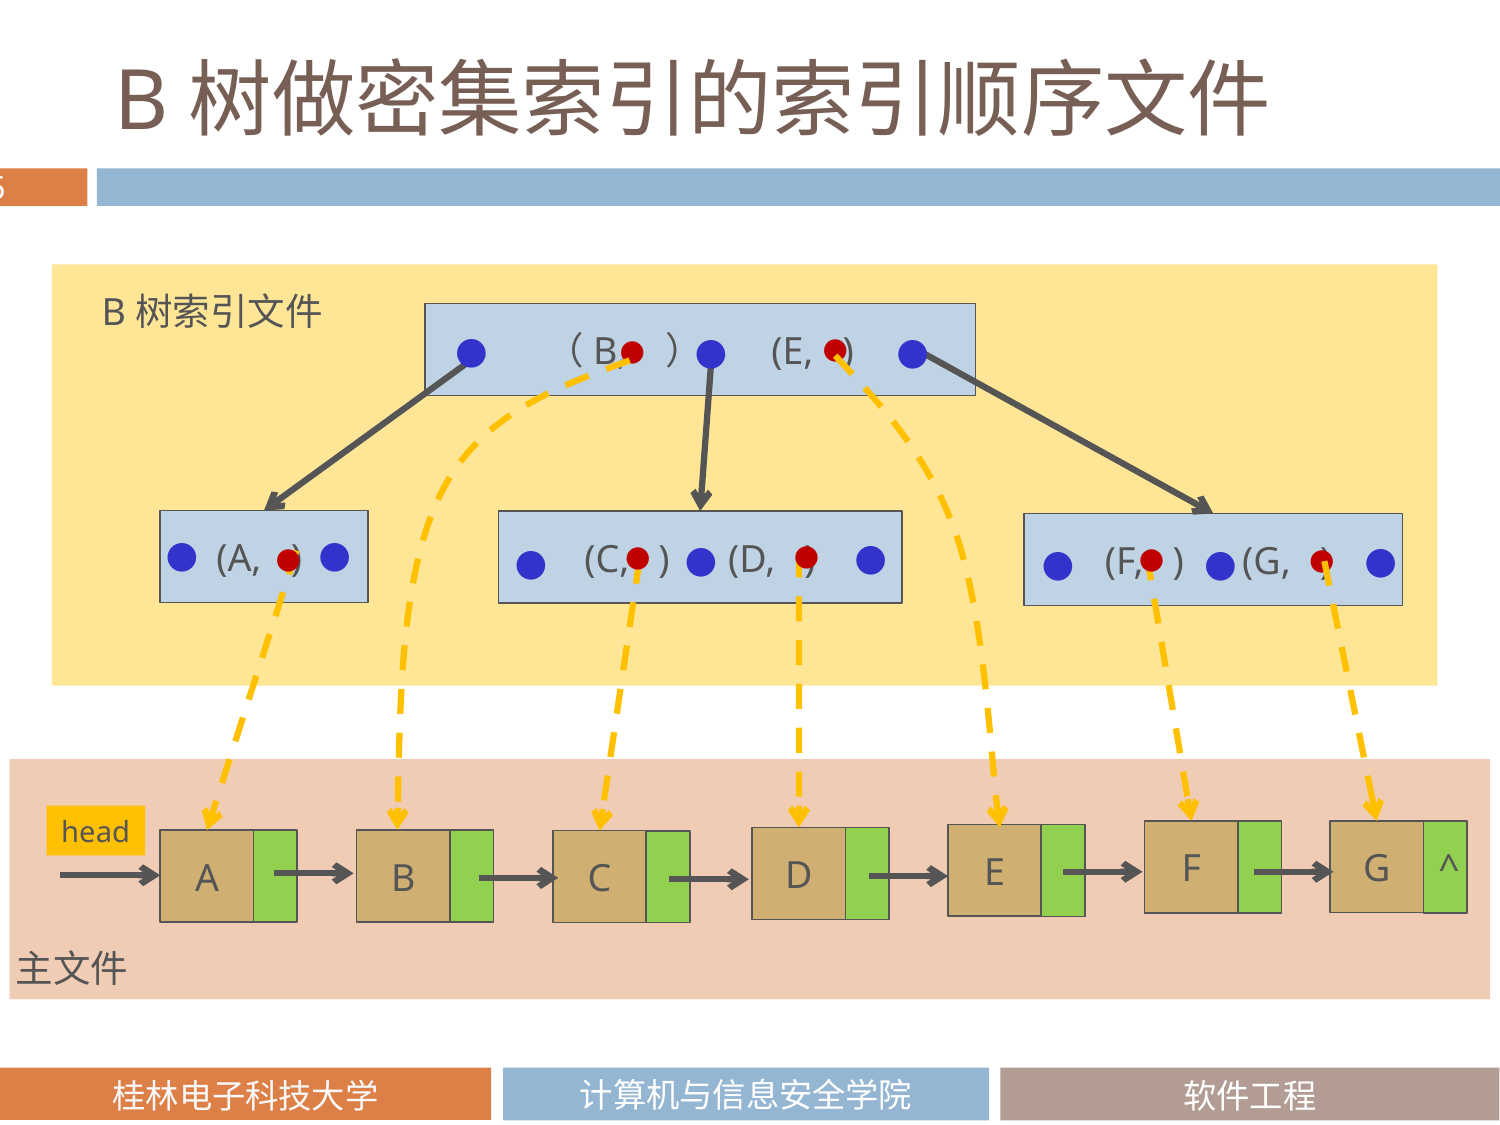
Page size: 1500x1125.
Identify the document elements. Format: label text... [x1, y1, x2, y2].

text_box (A, ) [160, 510, 368, 603]
text_box ● [517, 530, 563, 590]
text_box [700, 362, 712, 512]
text_box ● [679, 319, 743, 380]
text_box [646, 830, 690, 923]
text_box (C, ) (D, ) [511, 511, 902, 603]
text_box ● [1124, 532, 1180, 582]
text_box 主文件 [0, 937, 144, 998]
text_box G [1329, 820, 1423, 913]
text_box C [552, 830, 646, 923]
text_box ● [1294, 532, 1350, 583]
text_box ● [610, 529, 666, 580]
text_box [9, 759, 1491, 1000]
text_box ● [779, 528, 835, 579]
text_box ● [1189, 532, 1252, 592]
text_box E [947, 824, 1041, 917]
text_box B树索引文件 [86, 280, 338, 341]
text_box B [356, 830, 450, 922]
text_box ● [260, 532, 317, 582]
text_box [1146, 555, 1192, 821]
text_box [450, 830, 494, 922]
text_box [264, 353, 481, 511]
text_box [1324, 560, 1377, 821]
text_box (F, ) (G, ) [1024, 513, 1403, 606]
text_box [845, 827, 890, 920]
text_box ● [440, 319, 503, 379]
text_box ● [881, 319, 945, 380]
text_box D [752, 827, 845, 920]
text_box （B, ） (E, ) [425, 303, 976, 396]
text_box [835, 355, 1006, 828]
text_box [599, 558, 640, 831]
text_box ● [303, 522, 367, 583]
text_box [253, 830, 298, 922]
text_box A [160, 830, 253, 922]
title B树做密集索引的索引顺序文件 [99, 37, 1438, 155]
text_box ● [1349, 529, 1413, 589]
text_box ● [669, 527, 733, 588]
text_box ● [839, 526, 903, 586]
text_box [390, 360, 630, 830]
text_box head [46, 805, 146, 856]
text_box ● [807, 321, 863, 372]
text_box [906, 344, 1214, 514]
text_box [1238, 820, 1282, 913]
text_box ● [604, 324, 661, 374]
text_box ● [1026, 532, 1090, 592]
text_box F [1144, 820, 1238, 913]
text_box [51, 264, 1438, 686]
text_box ^ [1423, 820, 1467, 913]
text_box [1041, 824, 1085, 917]
text_box ● [150, 522, 214, 583]
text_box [206, 550, 297, 830]
